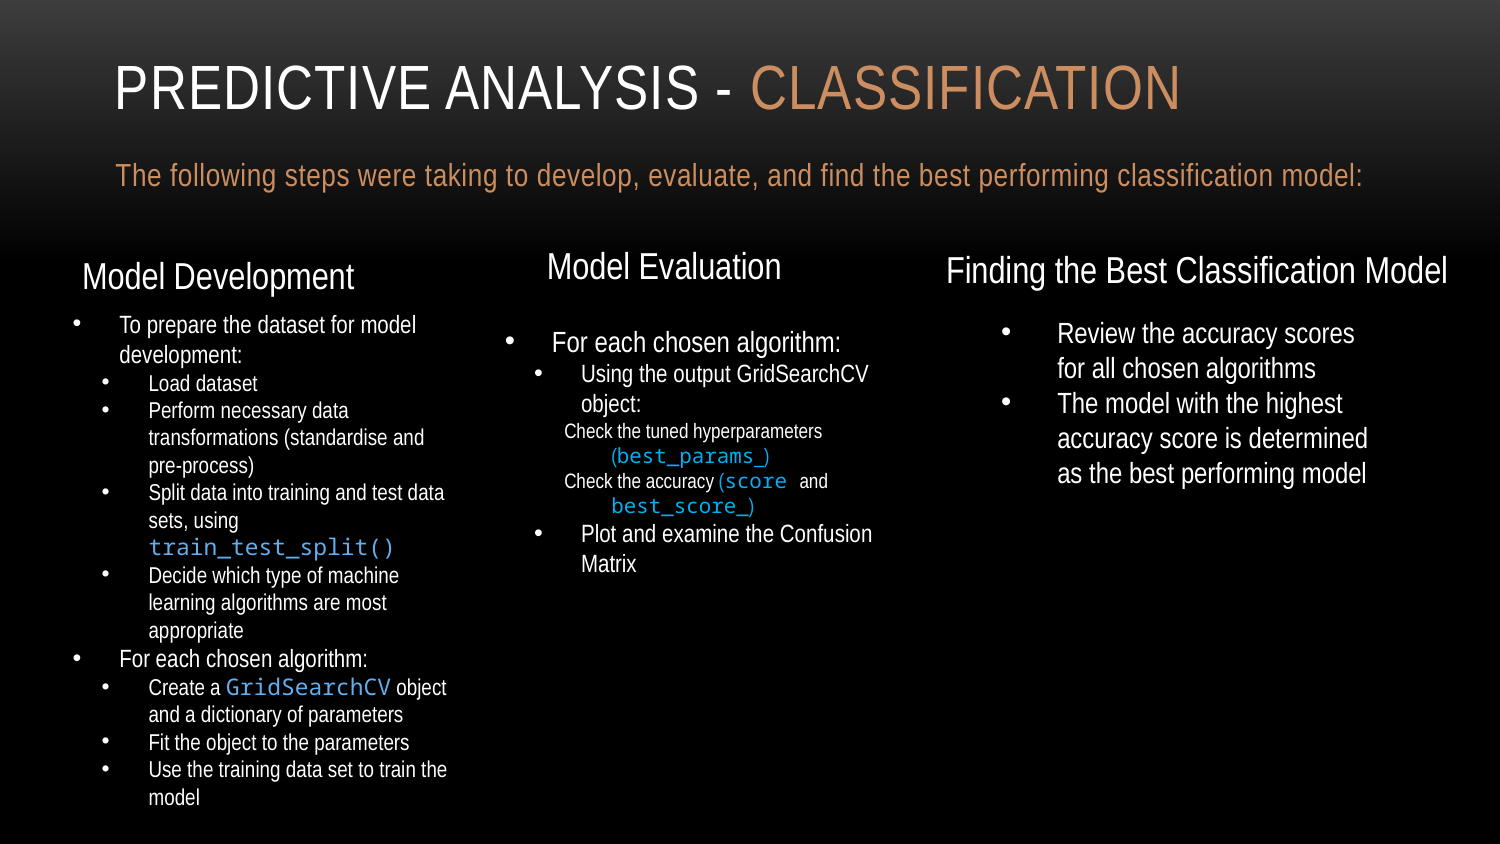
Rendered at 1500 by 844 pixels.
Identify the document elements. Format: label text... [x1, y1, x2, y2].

text_box Model Development [67, 244, 370, 300]
text_box Review the accuracy scores for all chosen algorithms The model with the highest accuracy score is determined as the best performing model [986, 306, 1400, 532]
list The following steps were taking to develop, evaluate, and find the best performing classification model: [100, 147, 1401, 236]
footer FAZIL BABA IBM [99, 782, 575, 827]
title Predictive Analysis - Classification [99, 33, 1400, 130]
text_box Model Evaluation [532, 225, 951, 303]
text_box For each chosen algorithm: Using the output GridSearchCV object: Check the tuned hyperparameters (best_params_) Check the accuracy (score and best_score_) Plot and examine the Confusion Matrix [490, 315, 904, 620]
text_box Finding the Best Classification Model [951, 238, 1464, 299]
text_box To prepare the dataset for model development: Load dataset Perform necessary data transformations (standardise and pre-process) Split data into training and test data sets, using train_test_split() Decide which type of machine learning algorithms are most appropriate For each chosen algorithm: Create a GridSearchCV object and a dictionary of parameters Fit the object to the parameters Use the training data set to train the model [57, 300, 472, 818]
